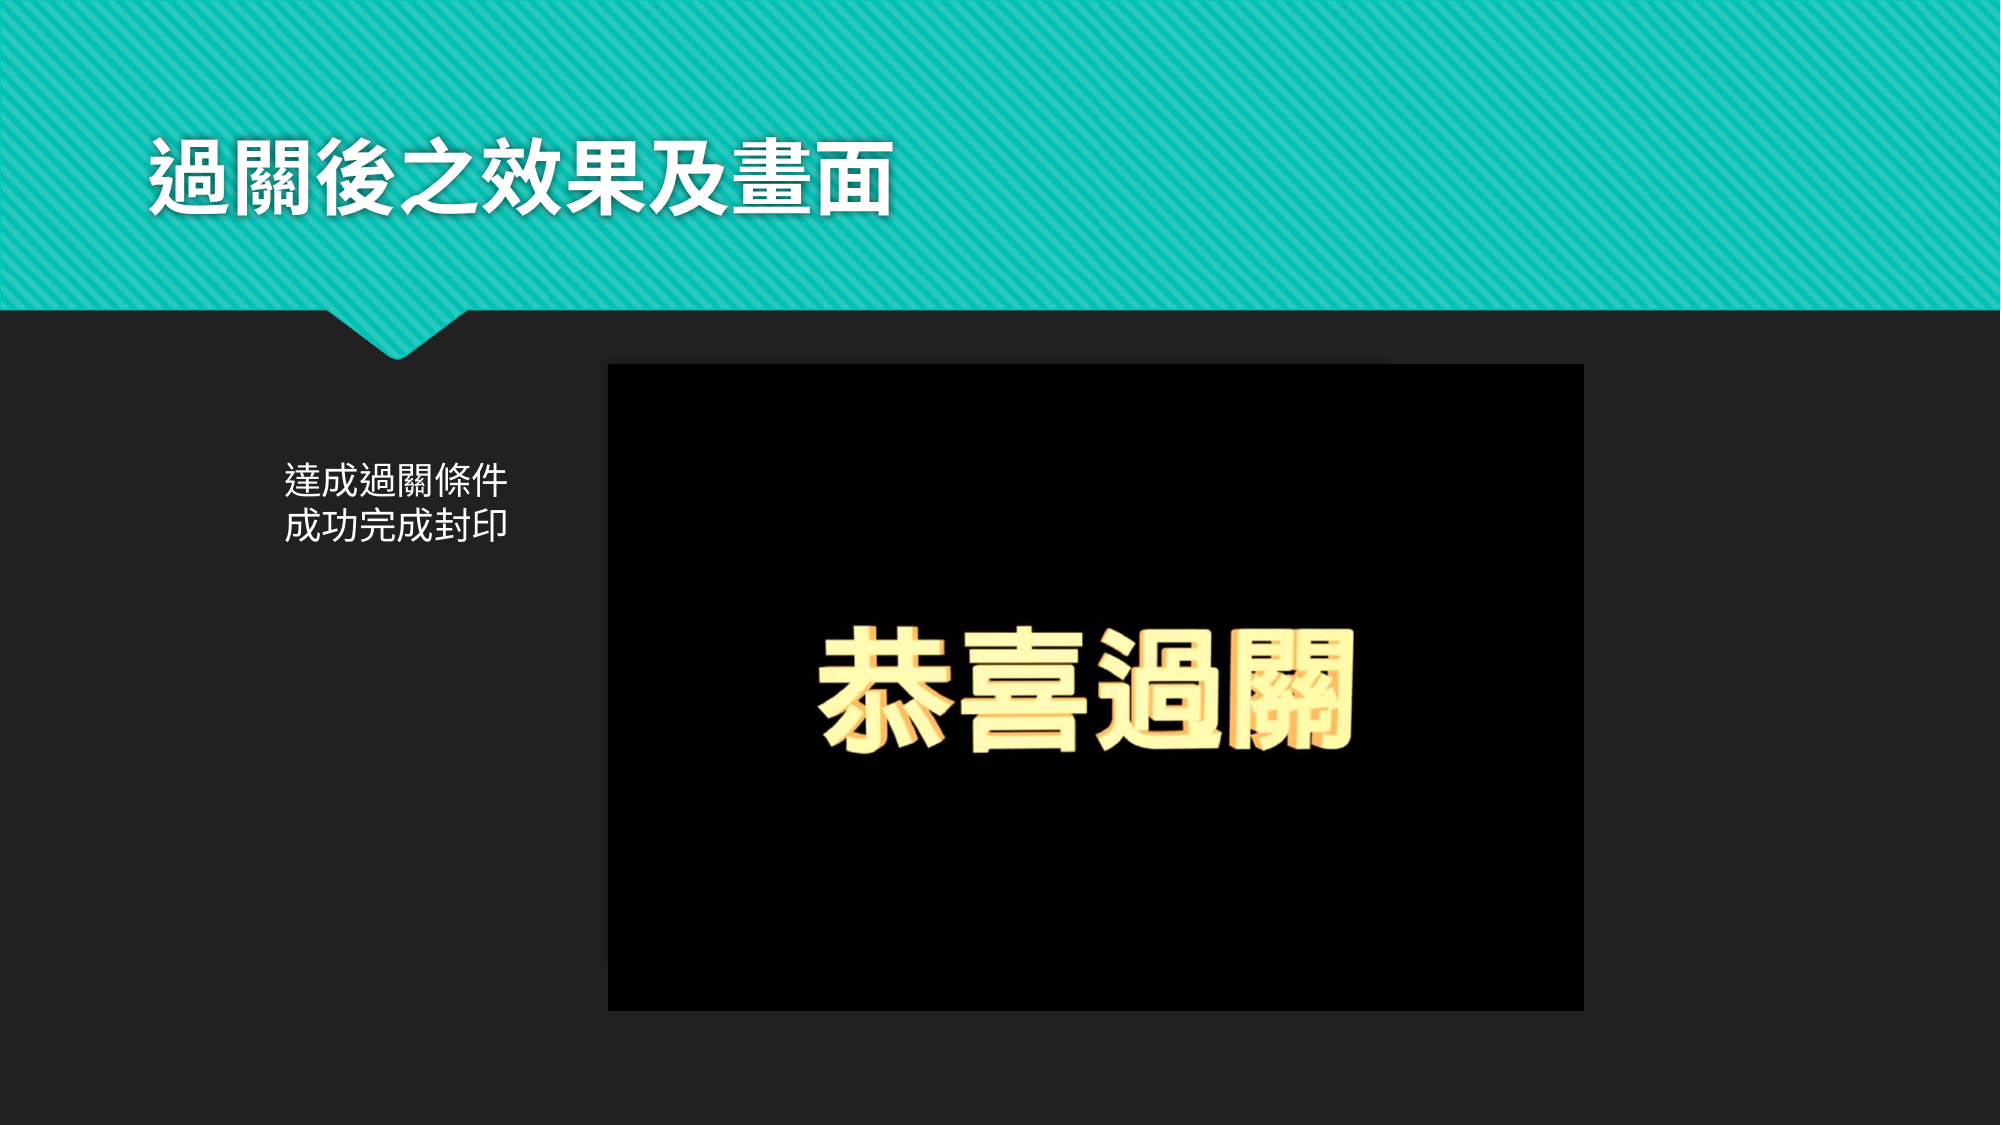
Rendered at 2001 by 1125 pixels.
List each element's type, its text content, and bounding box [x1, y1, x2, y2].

text_box 達成過關條件 成功完成封印 [269, 449, 525, 555]
title 過關後之效果及畫面 [132, 73, 1868, 233]
picture [607, 364, 1584, 1011]
